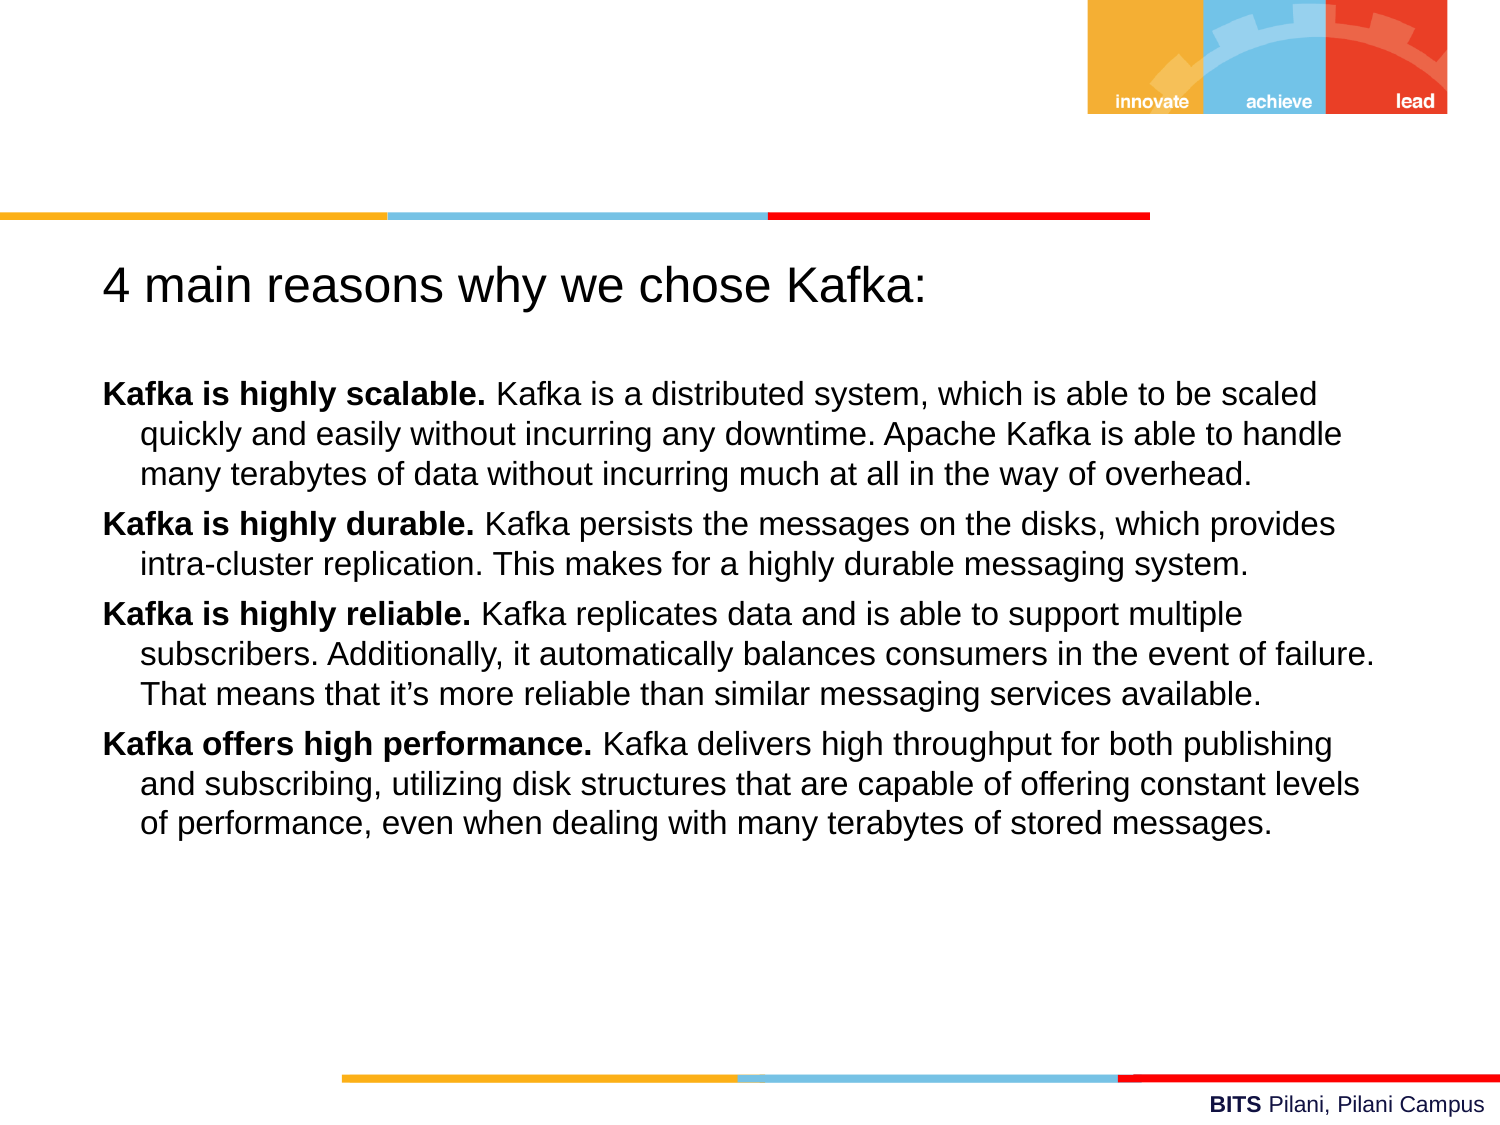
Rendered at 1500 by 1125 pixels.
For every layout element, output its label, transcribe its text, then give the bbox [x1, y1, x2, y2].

picture [1087, 0, 1448, 114]
list 4 main reasons why we chose Kafka: Kafka is highly scalable. Kafka is a distributed system, which is able to be scaled quickly and easily without incurring any downtime. Apache Kafka is able to handle many terabytes of data without incurring much at all in the way of overhead. Kafka is highly durable. Kafka persists the messages on the disks, which provides intra-cluster replication. This makes for a highly durable messaging system. Kafka is highly reliable. Kafka replicates data and is able to support multiple subscribers. Additionally, it automatically balances consumers in the event of failure. That means that it’s more reliable than similar messaging services available. Kafka offers high performance. Kafka delivers high throughput for both publishing and subscribing, utilizing disk structures that are capable of offering constant levels of performance, even when dealing with many terabytes of stored messages. [50, 245, 1400, 988]
